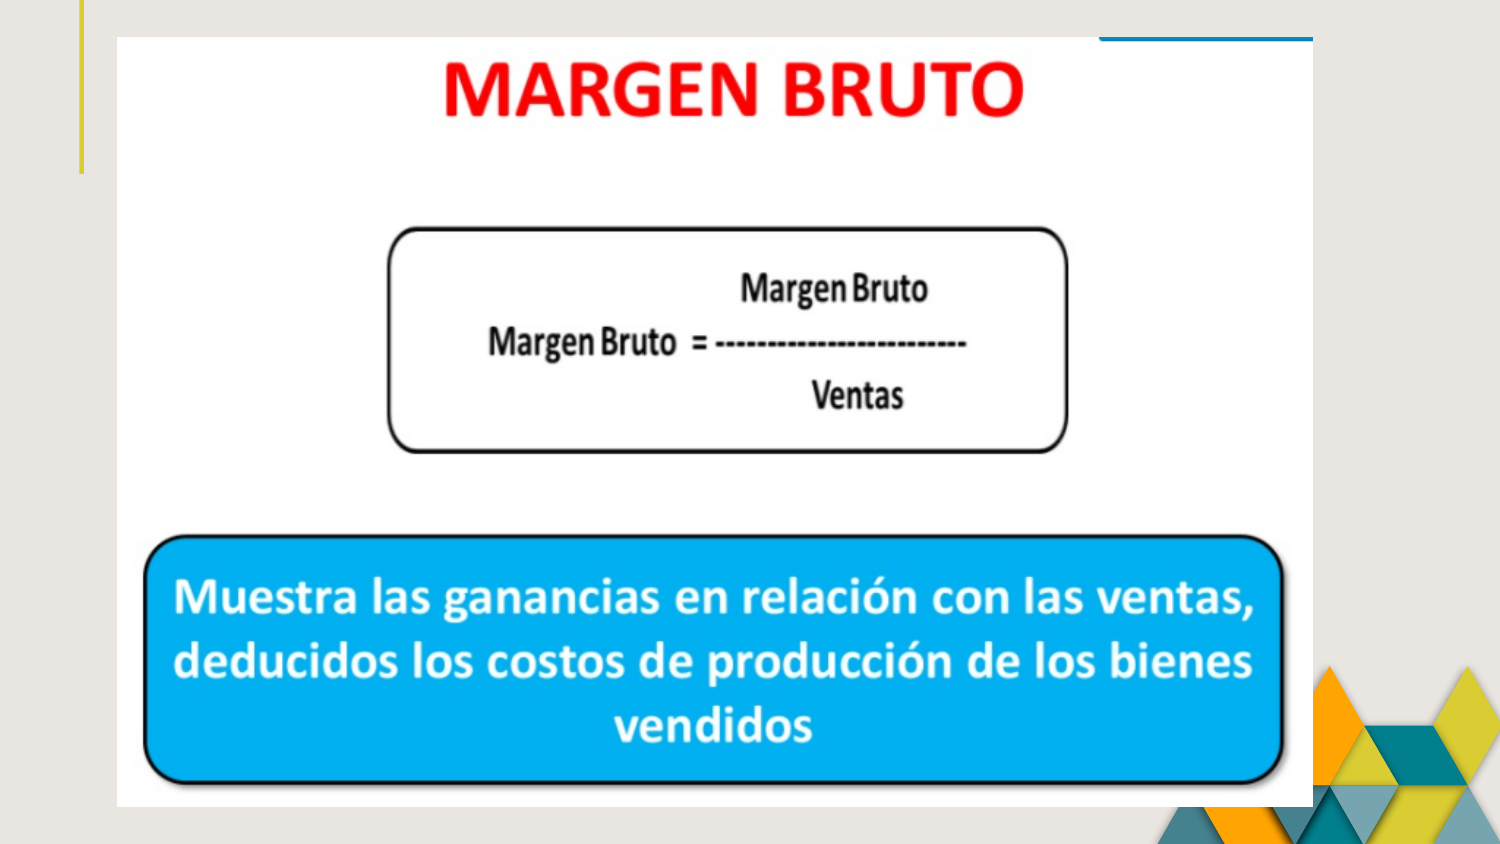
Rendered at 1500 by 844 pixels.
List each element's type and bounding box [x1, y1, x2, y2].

picture [117, 36, 1313, 807]
